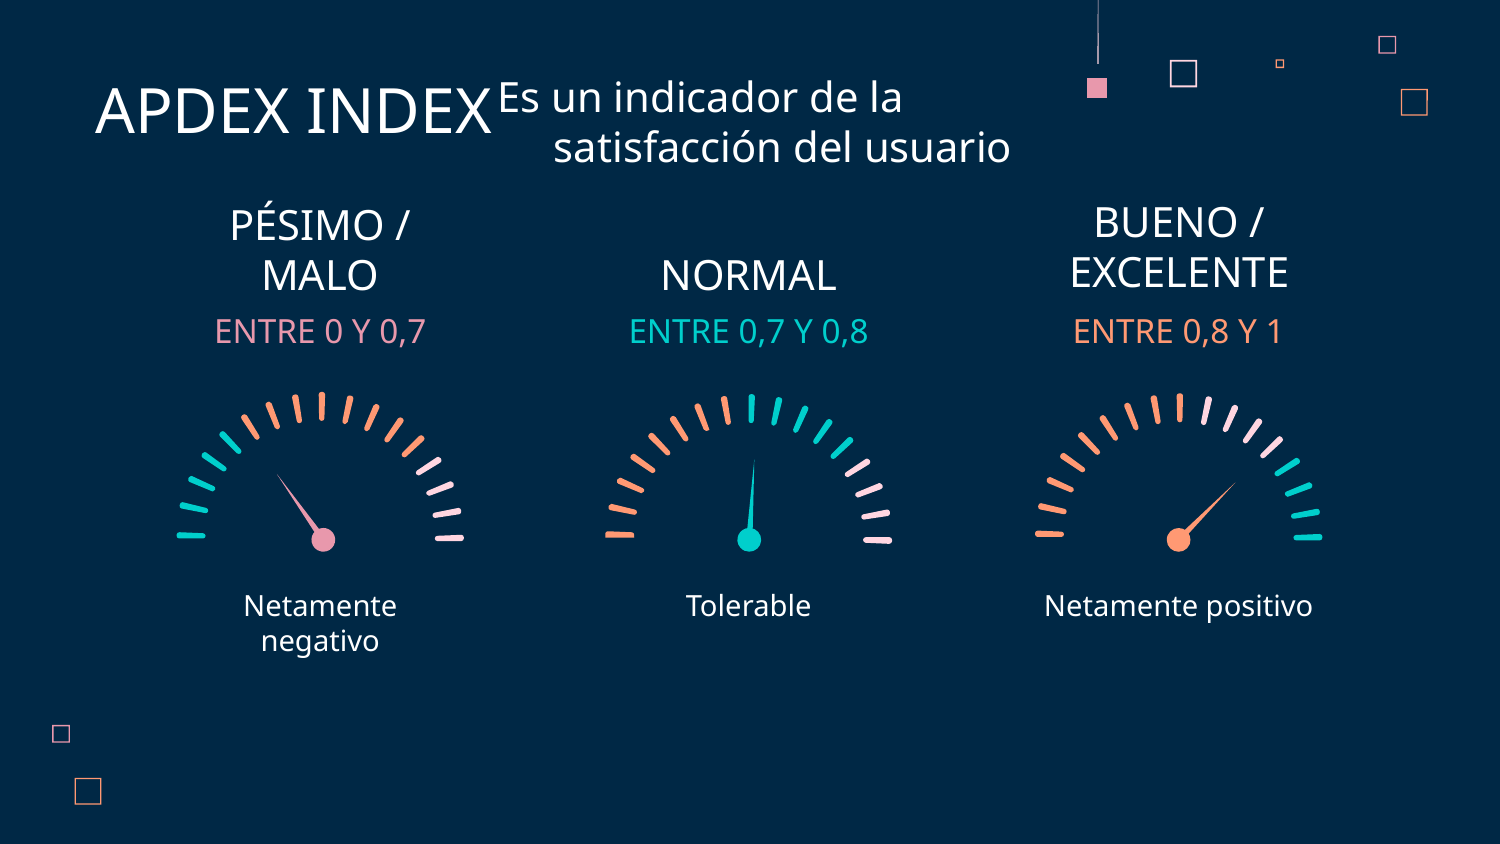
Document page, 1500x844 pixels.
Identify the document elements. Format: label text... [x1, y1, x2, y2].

title ENTRE 0,7 Y 0,8 [594, 295, 904, 365]
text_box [176, 391, 465, 552]
title ENTRE 0 Y 0,7 [166, 295, 475, 365]
title PÉSIMO / MALO [166, 207, 475, 295]
subtitle Tolerable [594, 572, 904, 756]
title BUENO / EXCELENTE [1003, 207, 1356, 312]
title ENTRE 0,8 Y 1 [1024, 295, 1334, 365]
subtitle Netamente negativo [166, 572, 475, 756]
title NORMAL [594, 207, 904, 295]
text_box Es un indicador de la satisfacción del usuario [463, 55, 1049, 191]
subtitle Netamente positivo [1024, 572, 1334, 756]
title APDEX INDEX [80, 66, 463, 161]
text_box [604, 393, 893, 552]
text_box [1034, 393, 1323, 553]
